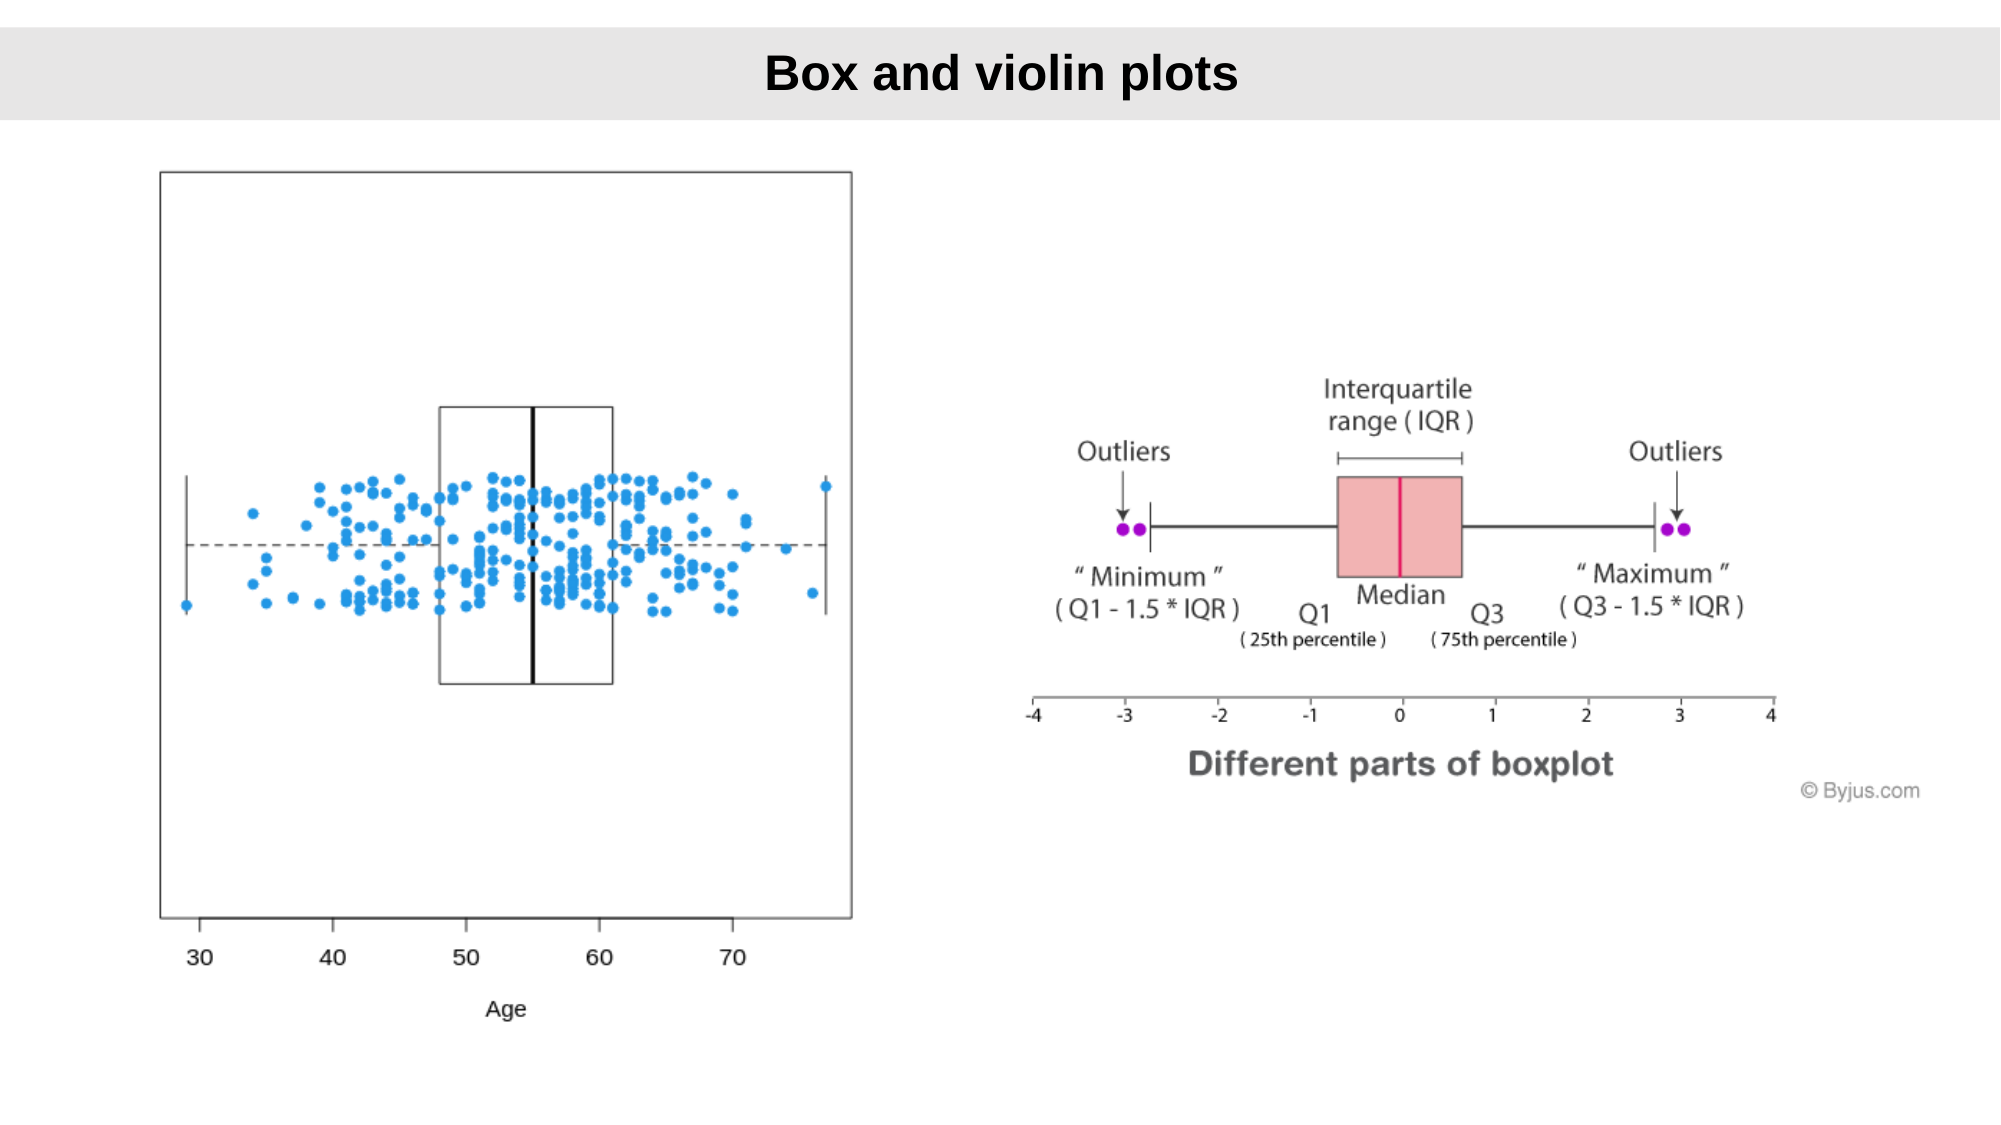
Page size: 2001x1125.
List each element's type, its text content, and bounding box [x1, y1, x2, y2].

text_box Box and violin plots [0, 27, 2000, 121]
picture [141, 164, 1939, 1028]
